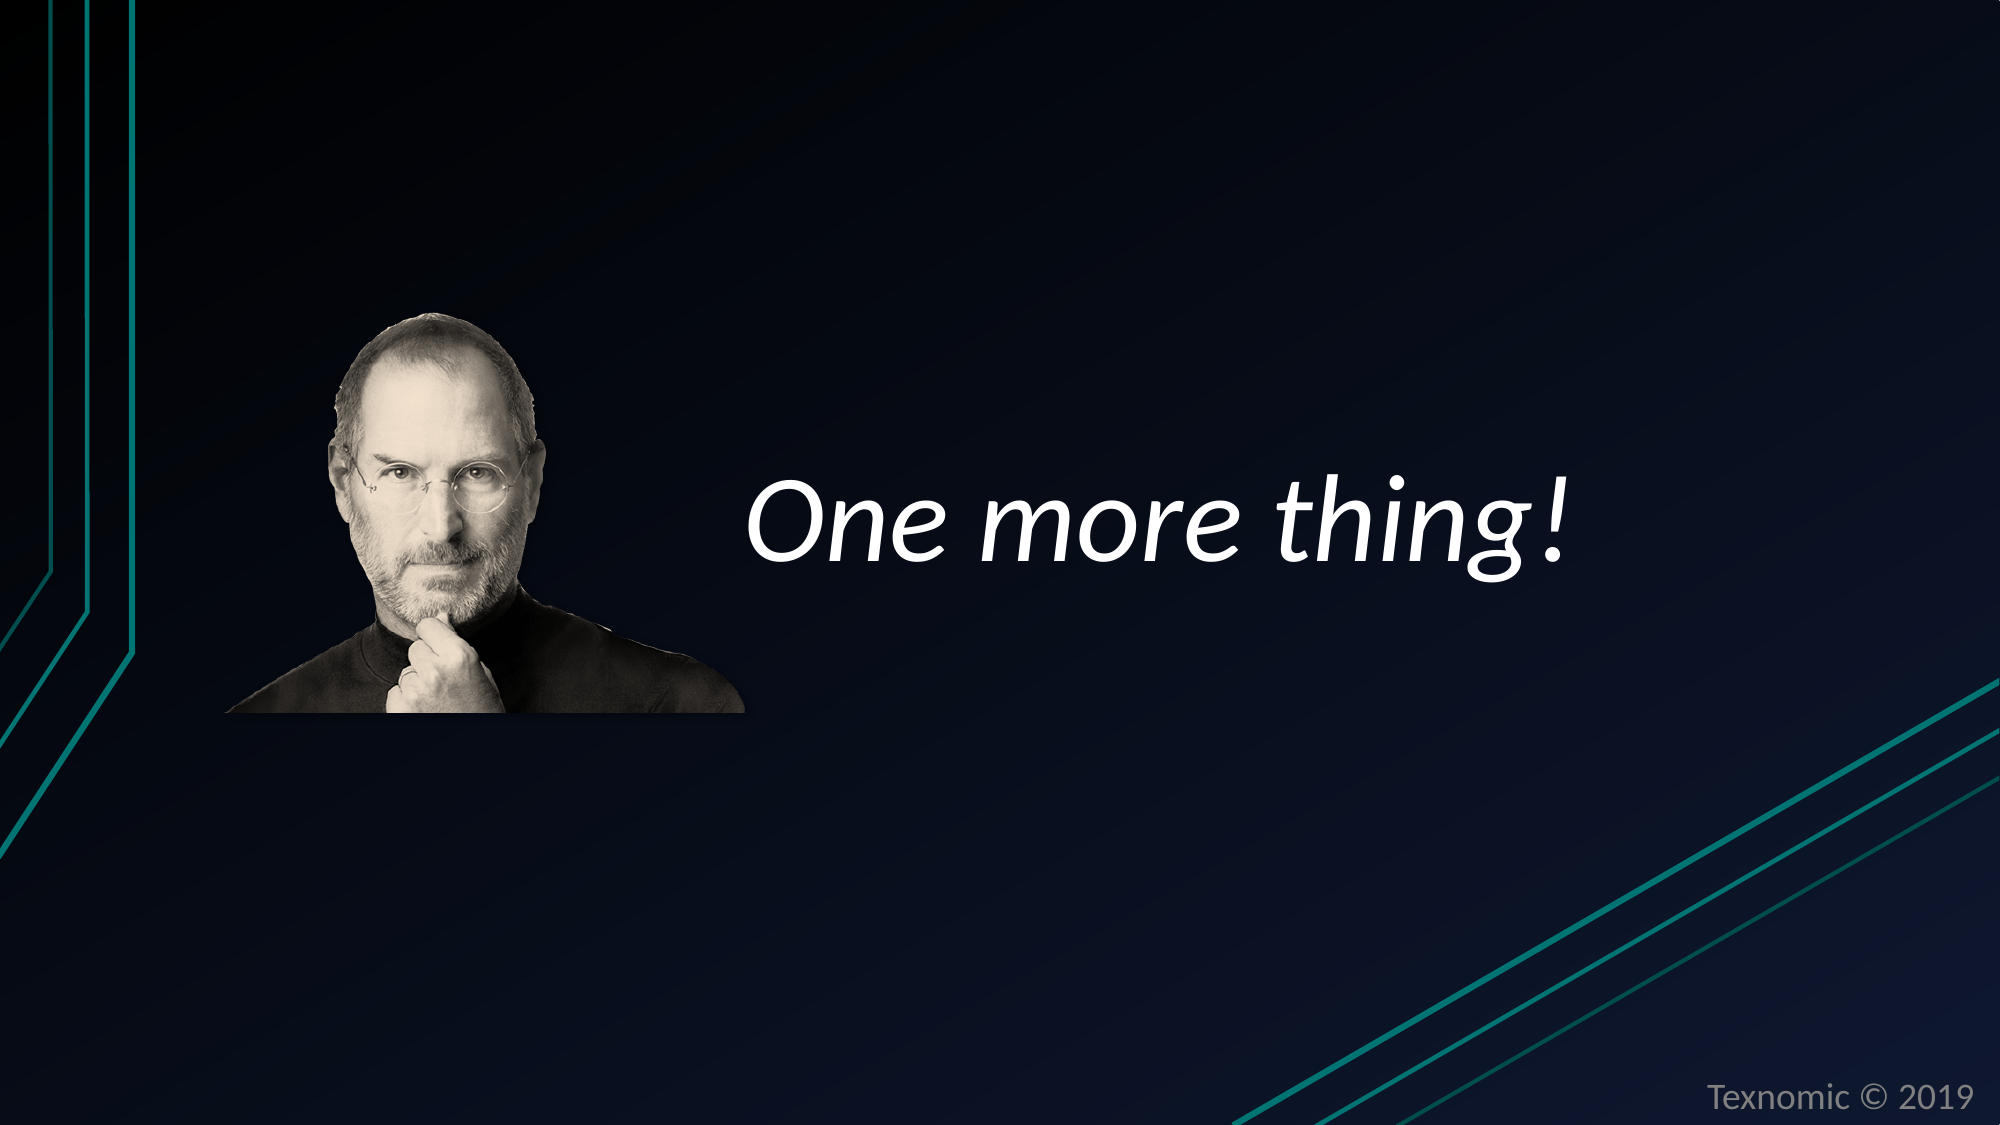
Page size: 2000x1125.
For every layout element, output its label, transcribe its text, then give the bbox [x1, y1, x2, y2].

text_box Texnomic © 2019 [1692, 1064, 1998, 1125]
text_box One more thing! [752, 429, 1591, 594]
picture [224, 312, 745, 713]
